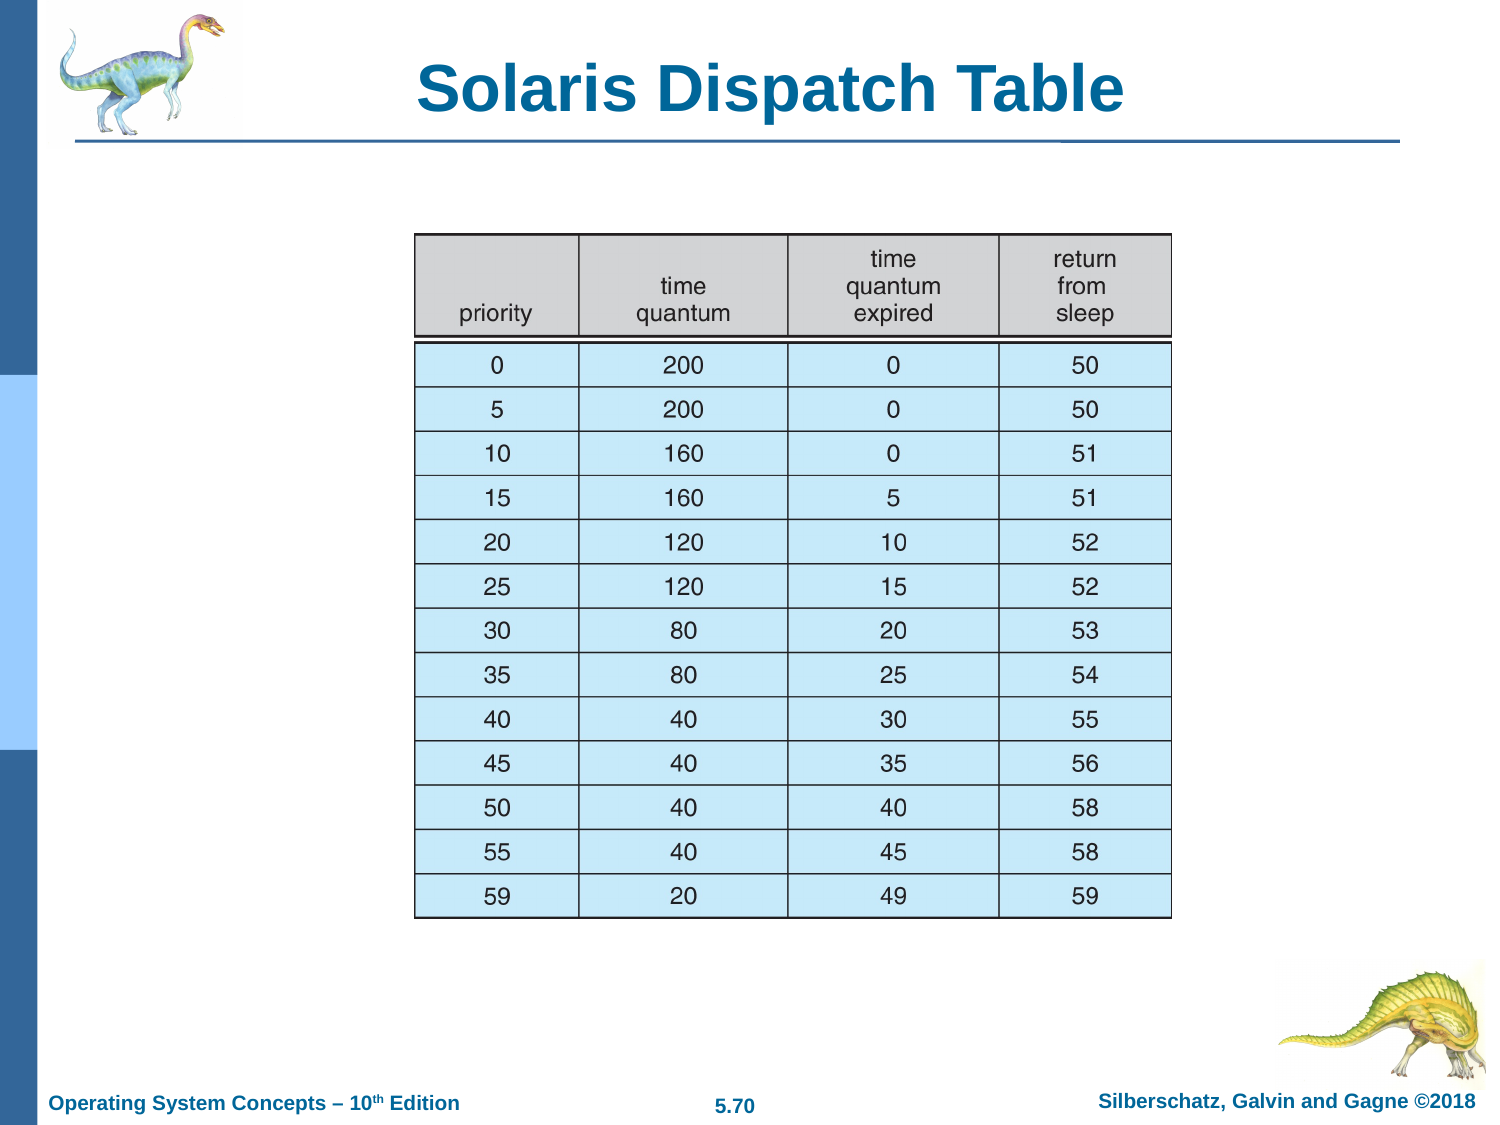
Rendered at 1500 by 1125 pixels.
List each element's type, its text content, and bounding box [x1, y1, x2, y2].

title Solaris Dispatch Table [135, 37, 1425, 133]
picture [1275, 959, 1486, 1090]
picture [46, 0, 243, 149]
picture [414, 233, 1172, 920]
